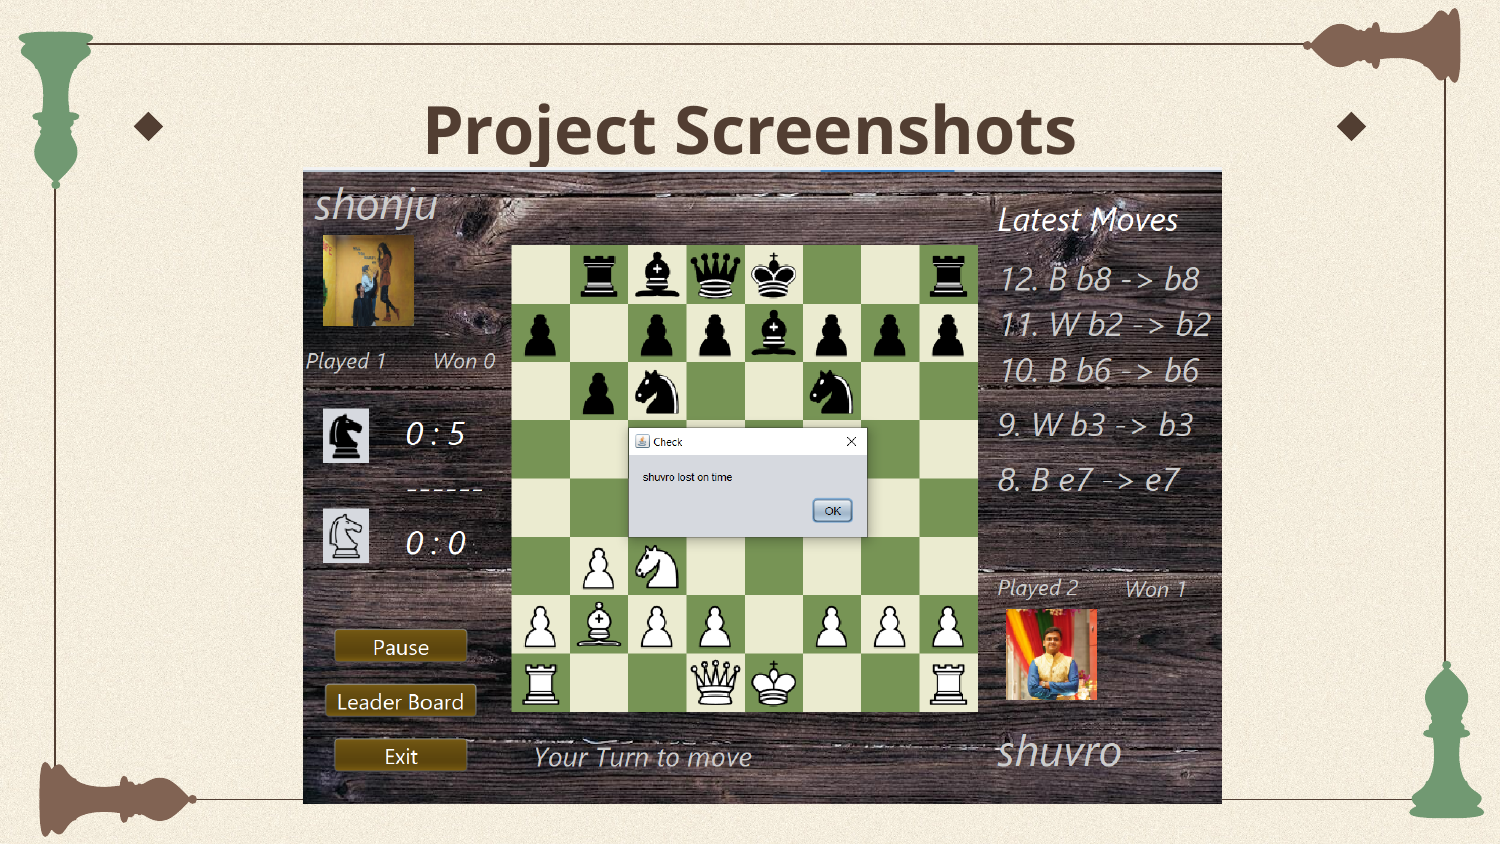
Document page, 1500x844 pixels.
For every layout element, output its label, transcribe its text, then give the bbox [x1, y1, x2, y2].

picture [0, 0, 1500, 844]
title Project Screenshots [118, 72, 1382, 167]
